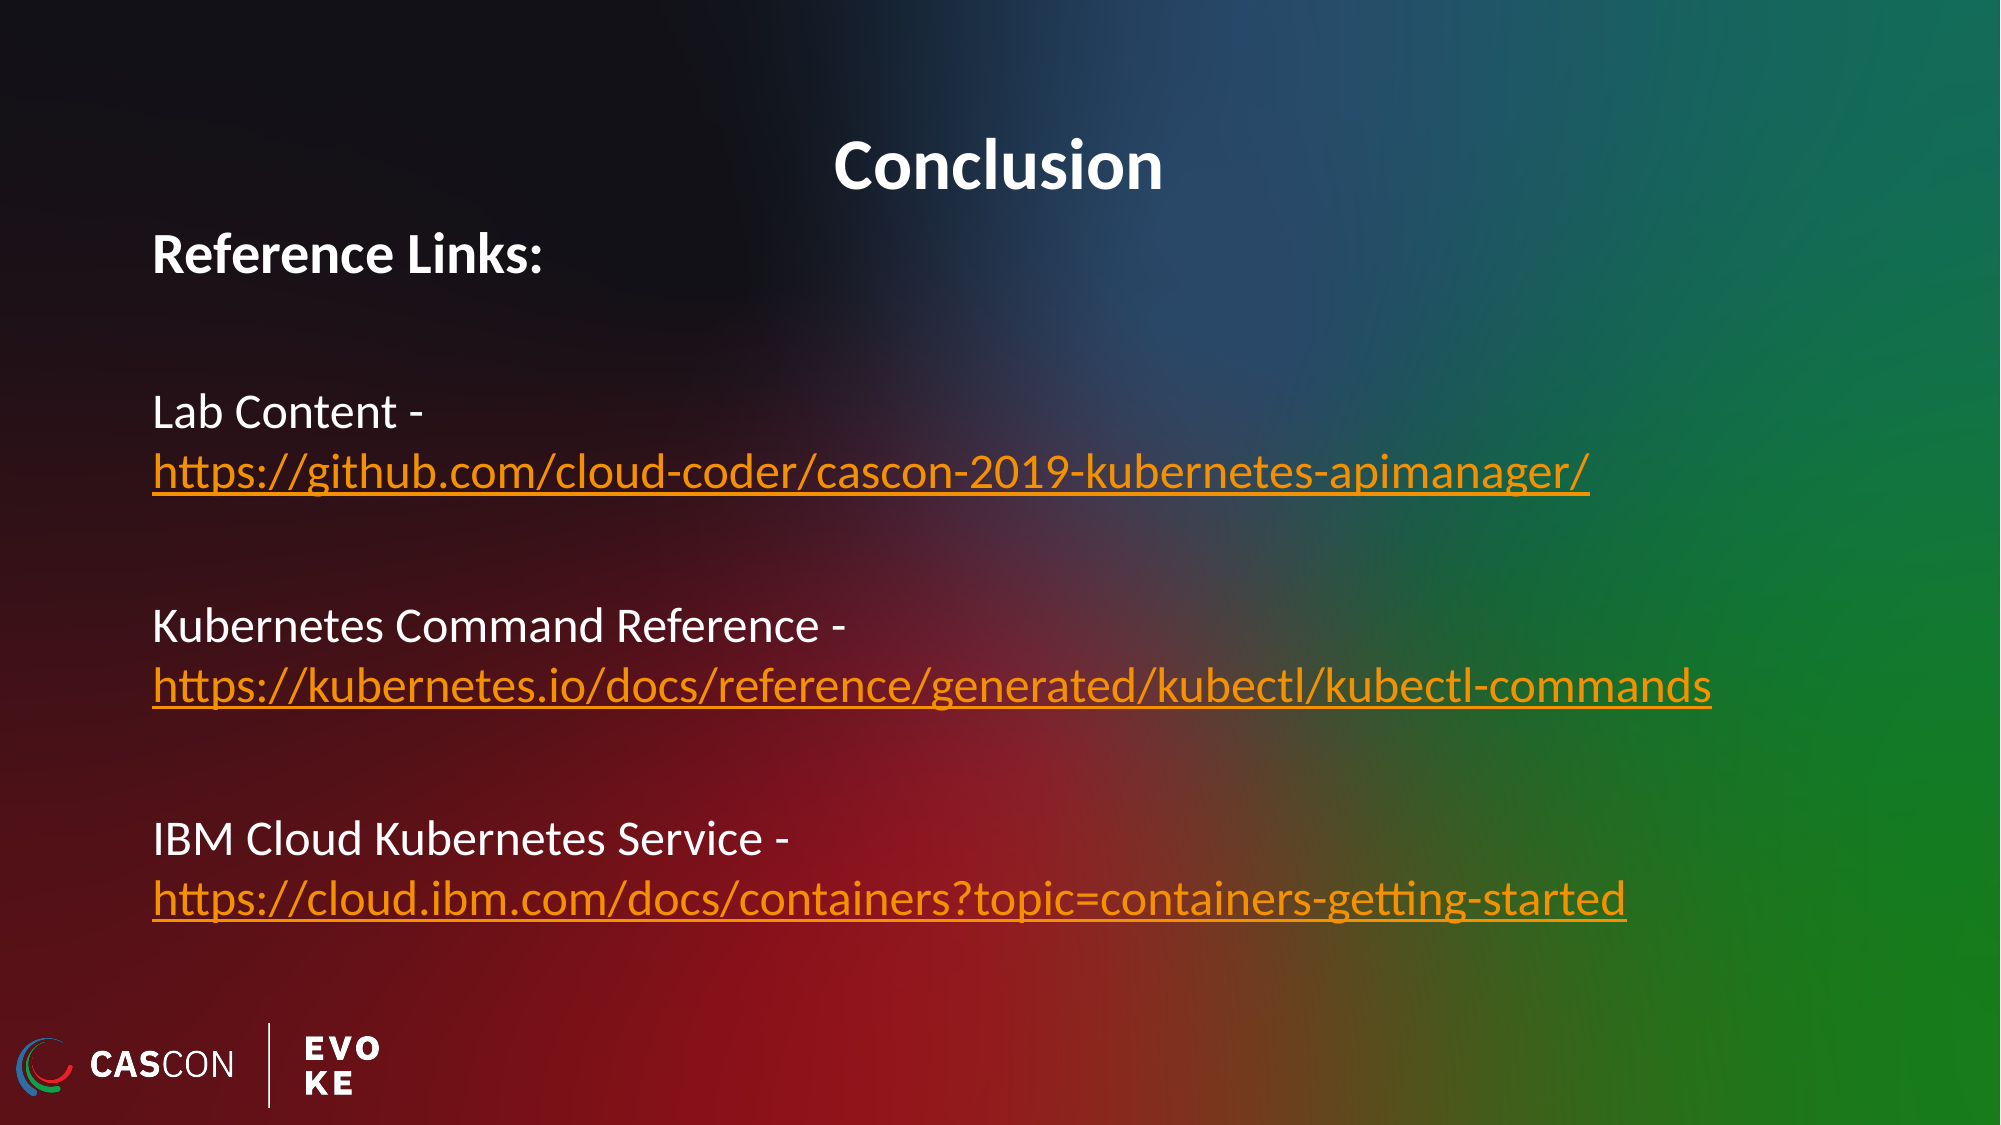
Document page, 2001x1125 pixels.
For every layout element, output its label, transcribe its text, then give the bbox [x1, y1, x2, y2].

title Conclusion [137, 105, 1863, 215]
picture [16, 1023, 379, 1108]
list Reference Links: Lab Content - https://github.com/cloud-coder/cascon-2019-kubernetes-apimanager/ Kubernetes Command Reference - https://kubernetes.io/docs/reference/generated/kubectl/kubectl-commands IBM Cloud Kubernetes Service - https://cloud.ibm.com/docs/containers?topic=containers-getting-started [137, 215, 1863, 1020]
